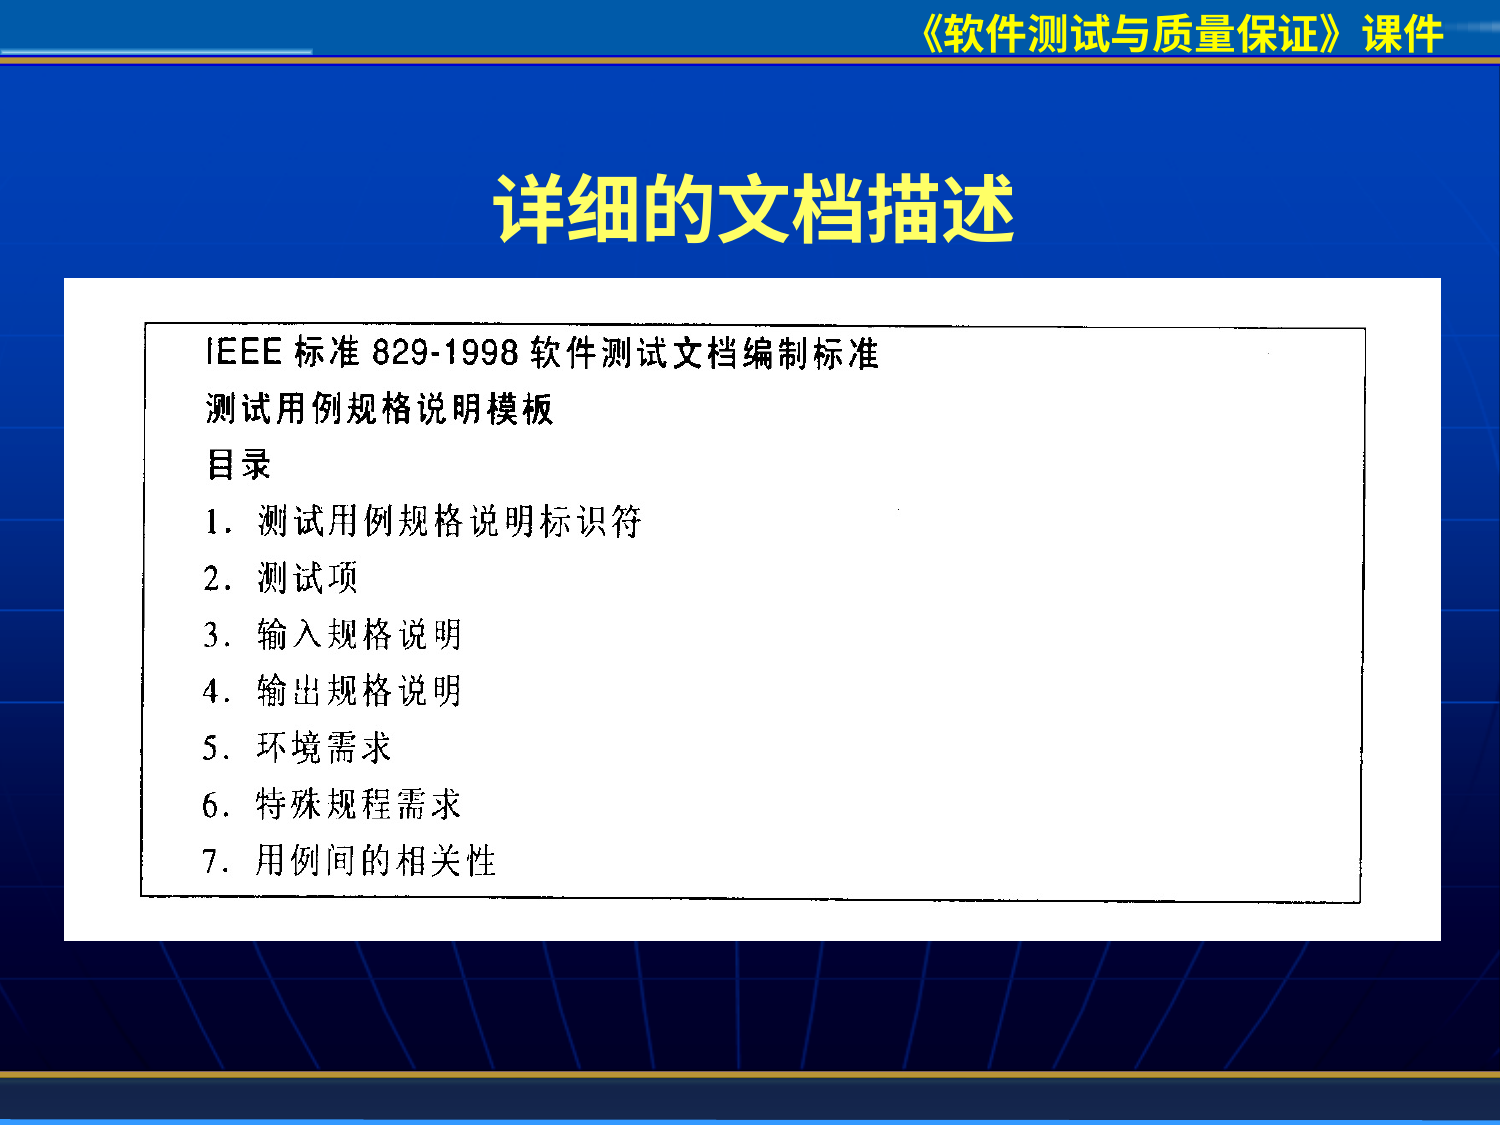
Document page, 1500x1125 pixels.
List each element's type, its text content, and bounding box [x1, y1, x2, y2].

picture [0, 66, 1500, 1071]
picture [0, 0, 1500, 55]
title 详细的文档描述 [53, 113, 1455, 302]
